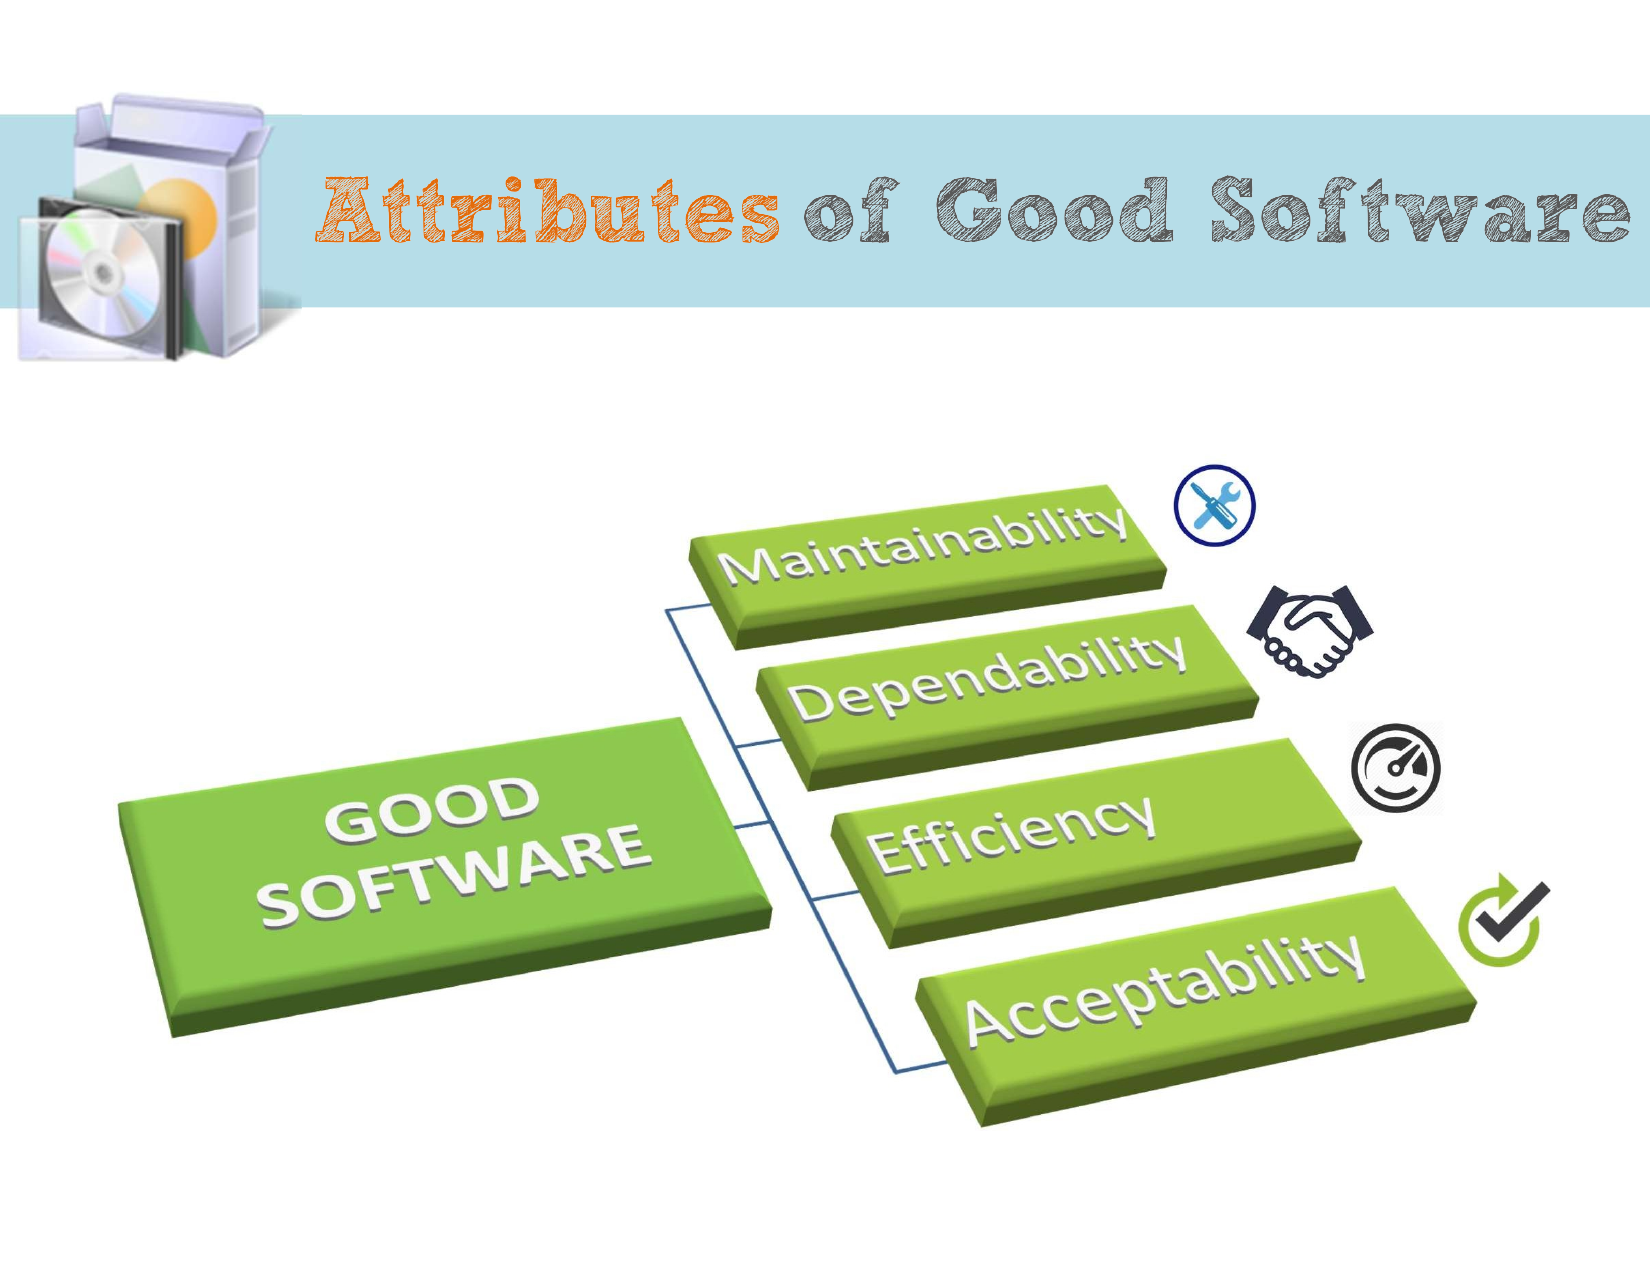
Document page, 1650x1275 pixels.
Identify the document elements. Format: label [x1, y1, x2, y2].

picture [0, 58, 302, 364]
picture [113, 454, 1551, 1132]
text_box [305, 114, 1650, 308]
